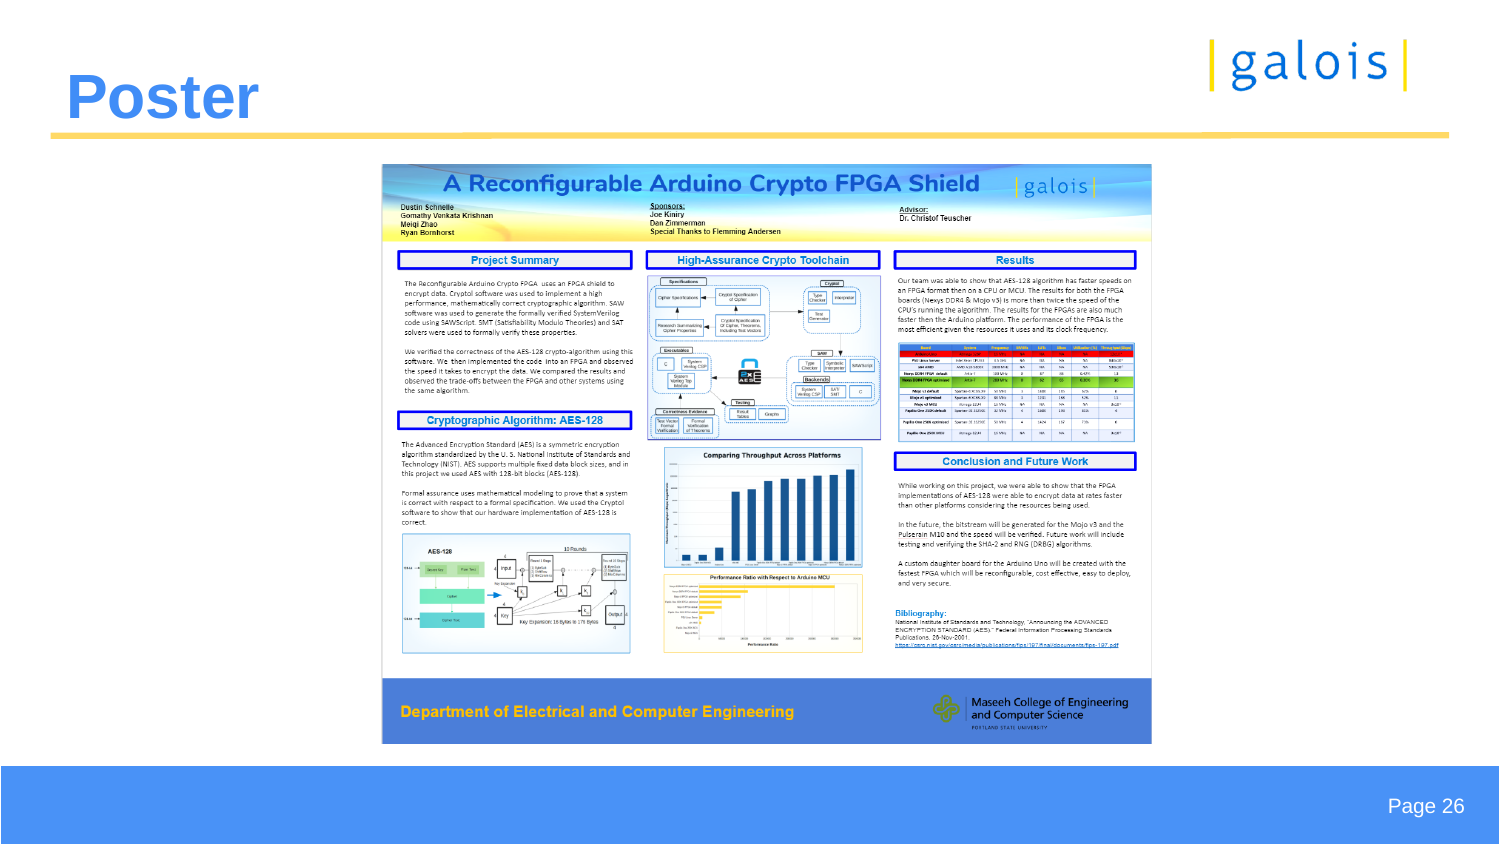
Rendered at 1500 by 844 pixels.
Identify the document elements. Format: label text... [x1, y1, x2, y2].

title Poster [51, 41, 1167, 132]
slide_number Page ‹#› [1369, 773, 1480, 838]
text_box [0, 764, 1500, 844]
picture [381, 164, 1152, 744]
picture [1172, 0, 1450, 136]
